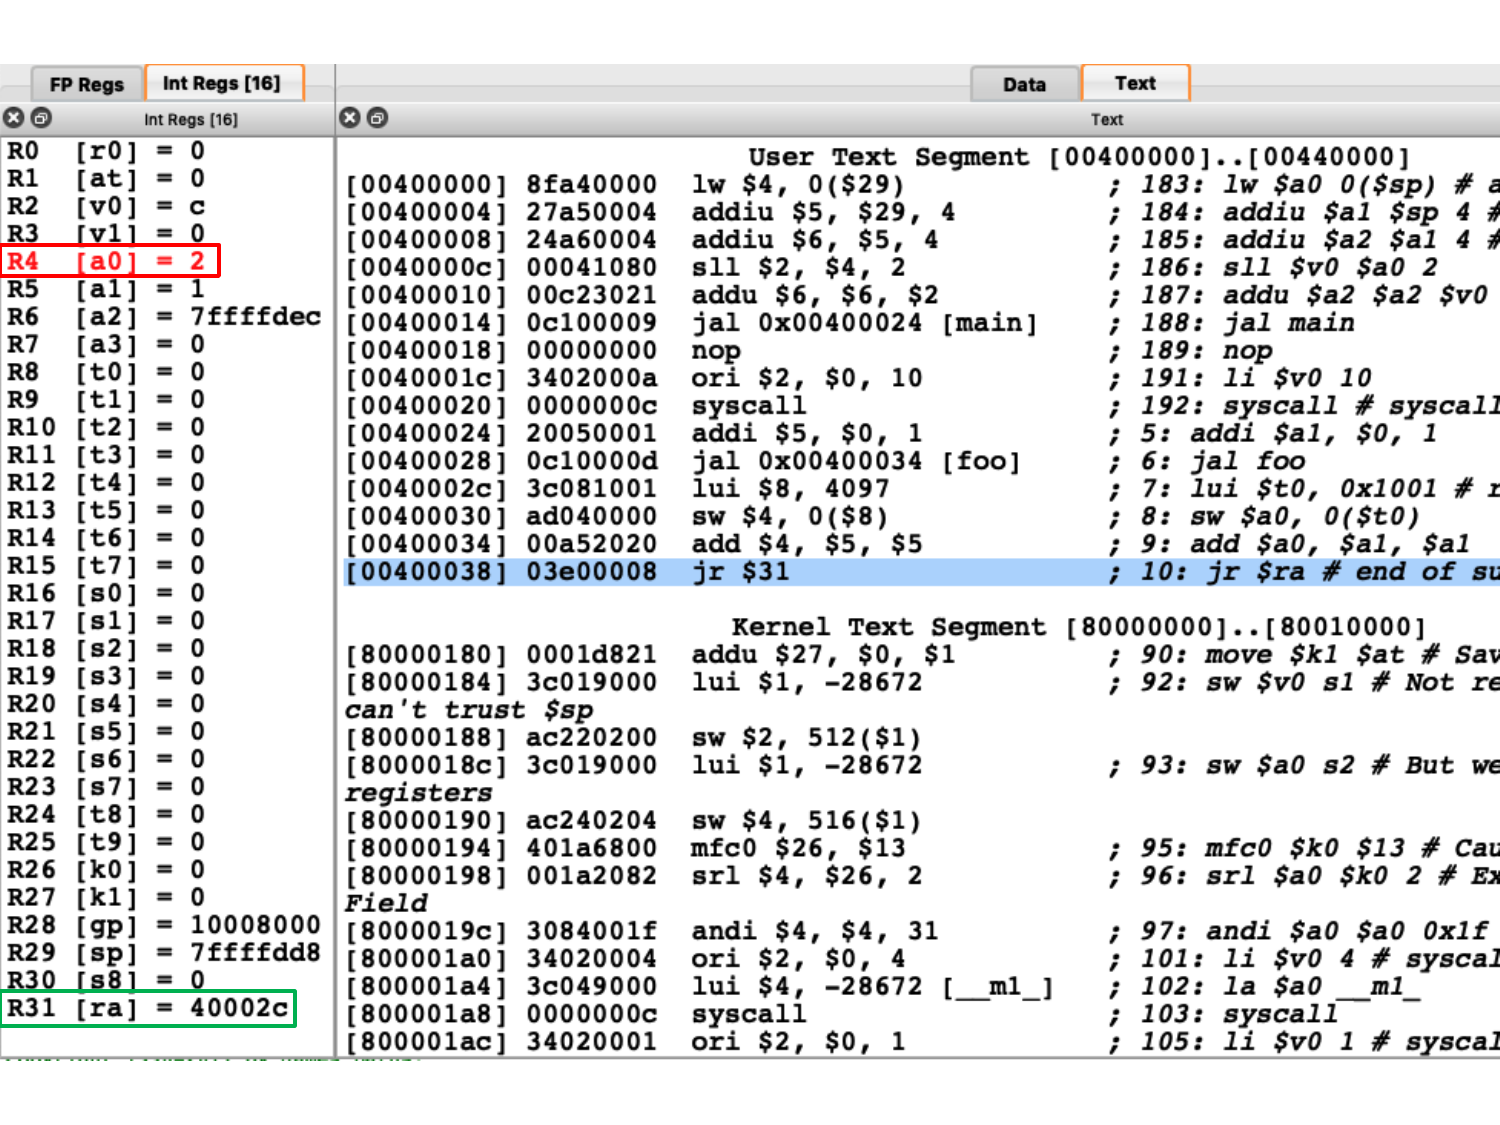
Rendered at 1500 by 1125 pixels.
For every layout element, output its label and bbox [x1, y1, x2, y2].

picture [0, 64, 1500, 1061]
